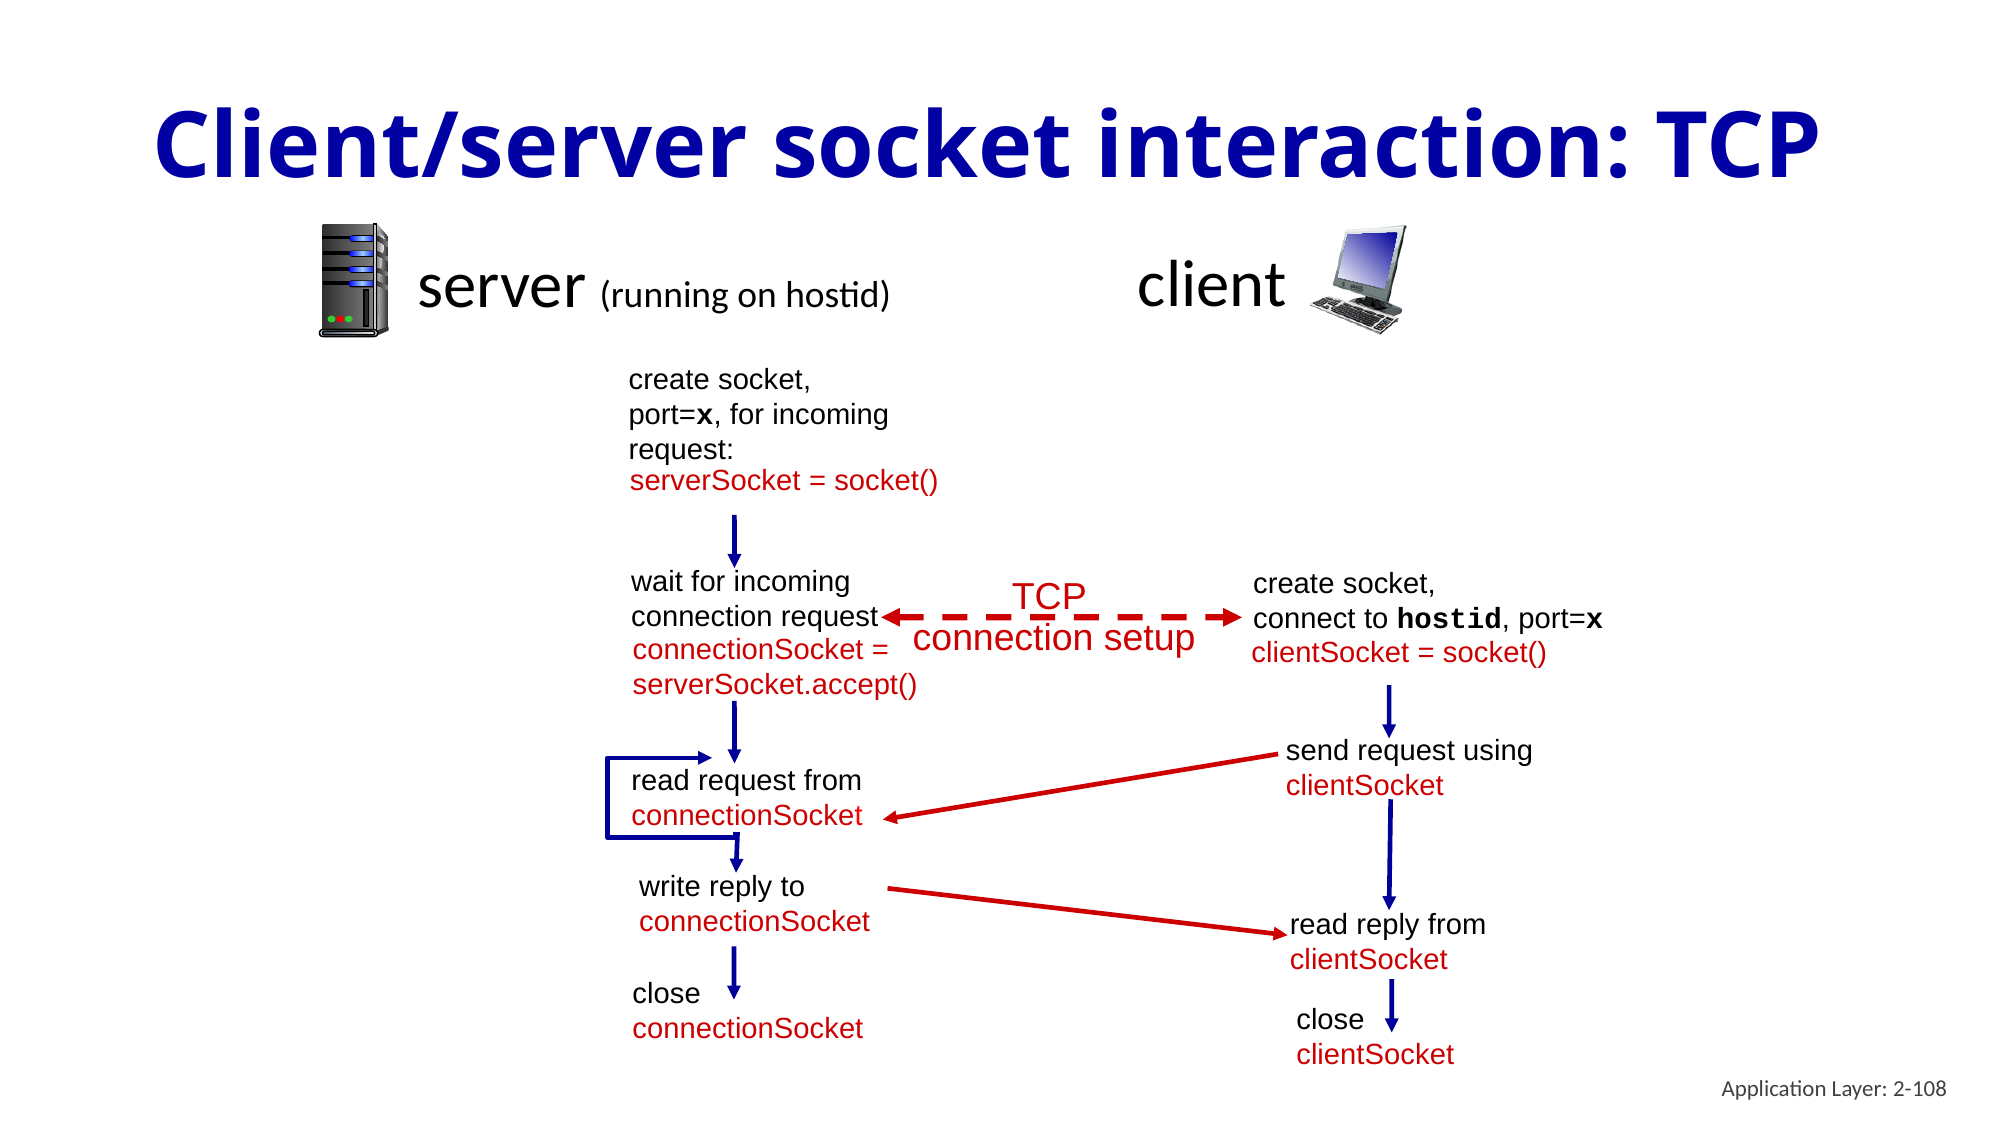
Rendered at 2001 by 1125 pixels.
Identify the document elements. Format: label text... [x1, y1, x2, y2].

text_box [319, 224, 389, 337]
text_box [1236, 556, 1624, 677]
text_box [615, 700, 1288, 757]
title Client/server socket interaction: TCP [137, 74, 1863, 221]
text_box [882, 685, 1550, 911]
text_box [616, 568, 934, 700]
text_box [1286, 220, 1409, 343]
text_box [613, 351, 1001, 568]
text_box client [1123, 232, 1286, 328]
slide_number Application Layer: 2-108 [1512, 1056, 1963, 1117]
text_box server (running on hostid) [402, 233, 907, 329]
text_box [607, 757, 1503, 1079]
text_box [881, 569, 1242, 666]
